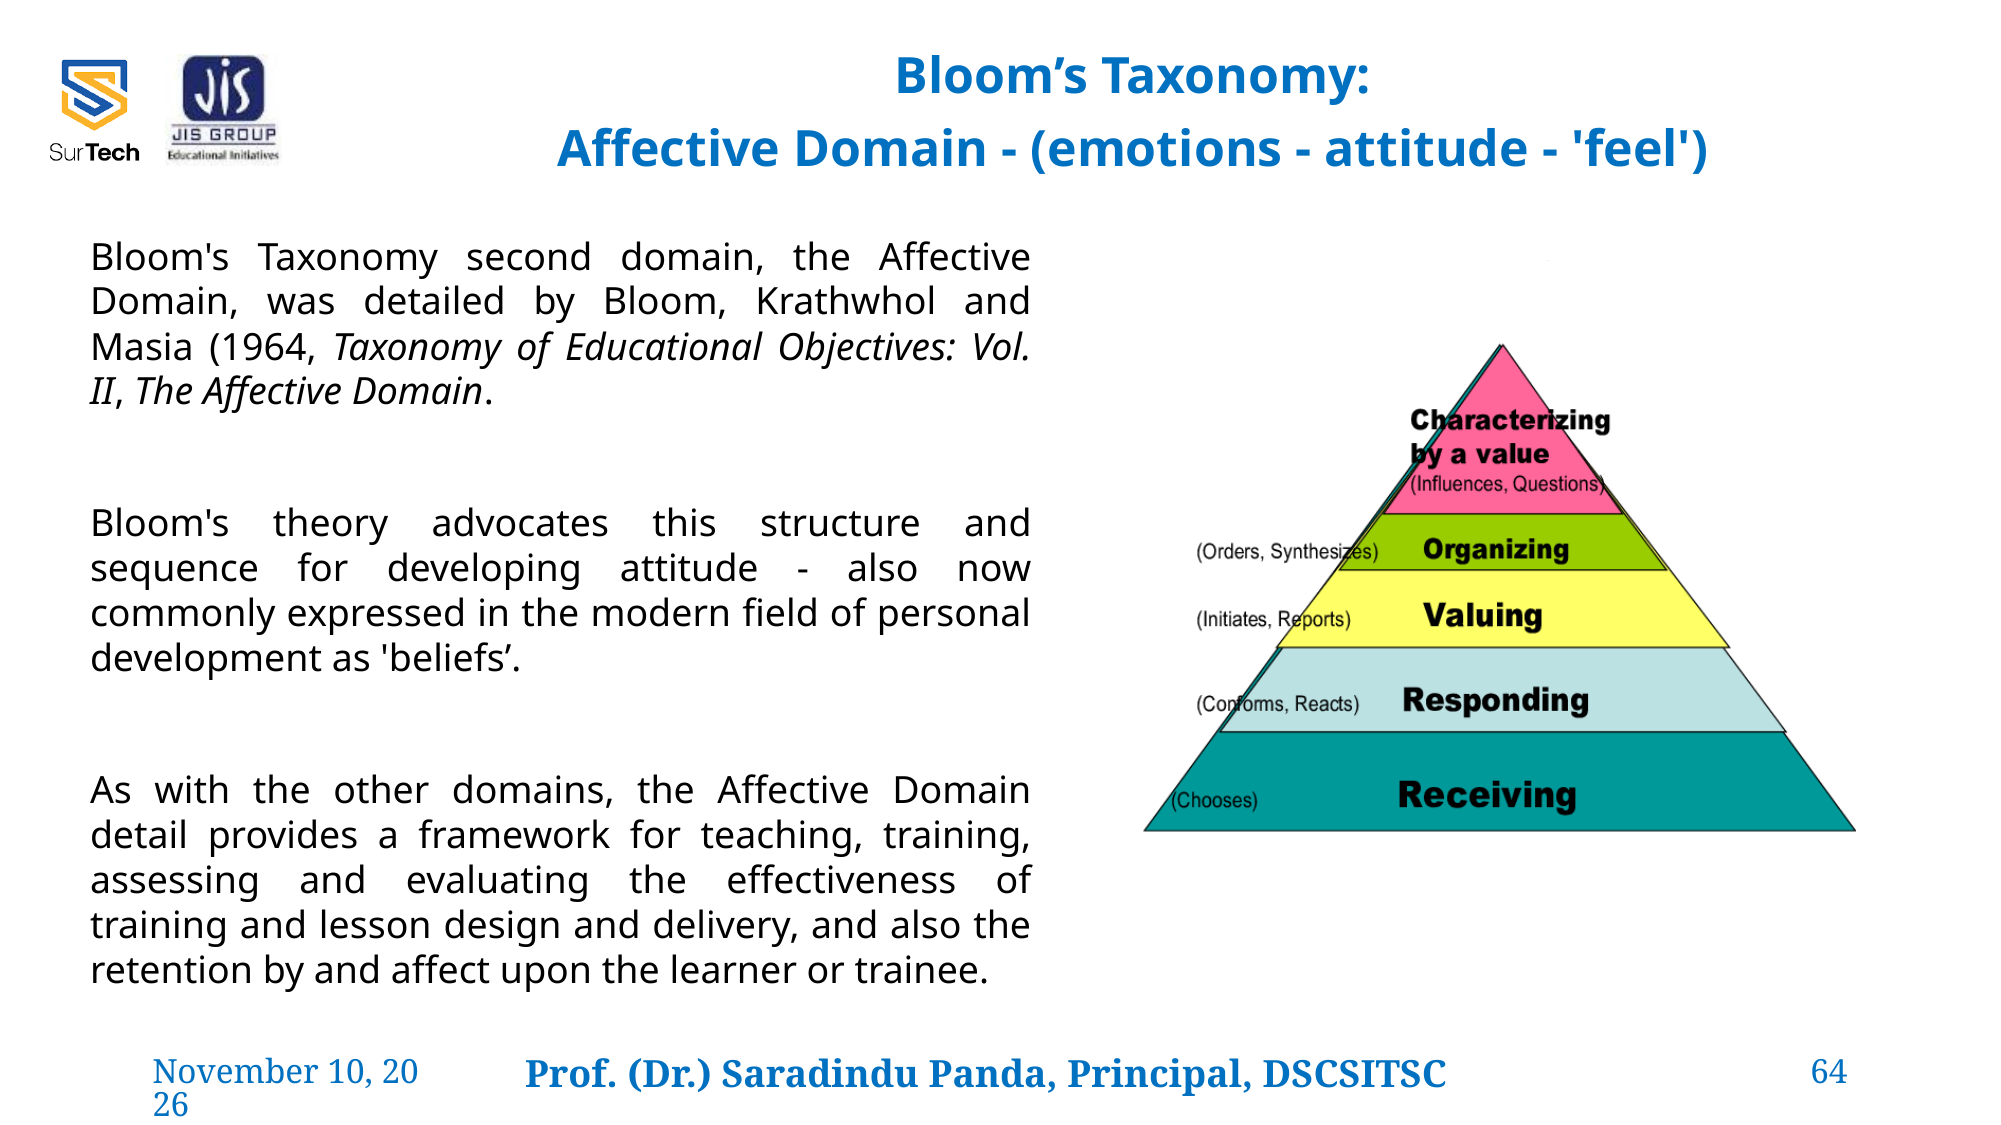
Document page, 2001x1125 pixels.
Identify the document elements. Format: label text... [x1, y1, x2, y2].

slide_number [137, 1042, 436, 1103]
text_box Bloom’s Taxonomy: Affective Domain - (emotions - attitude - 'feel') [396, 50, 1870, 185]
text_box Bloom's Taxonomy second domain, the Affective Domain, was detailed by Bloom, Krathwhol and Masia (1964, Taxonomy of Educational Objectives: Vol. II, The Affective Domain. Bloom's theory advocates this structure and sequence for developing attitude - also now commonly expressed in the modern field of personal development as 'beliefs’. As with the other domains, the Affective Domain detail provides a framework for teaching, training, assessing and evaluating the effectiveness of training and lesson design and delivery, and also the retention by and affect upon the learner or trainee. [47, 225, 1047, 999]
picture [1101, 260, 1856, 894]
footer Prof. (Dr.) Saradindu Panda, Principal, DSCSITSC [510, 1042, 1533, 1103]
picture [23, 39, 282, 181]
slide_number 64 [1644, 1042, 1863, 1103]
